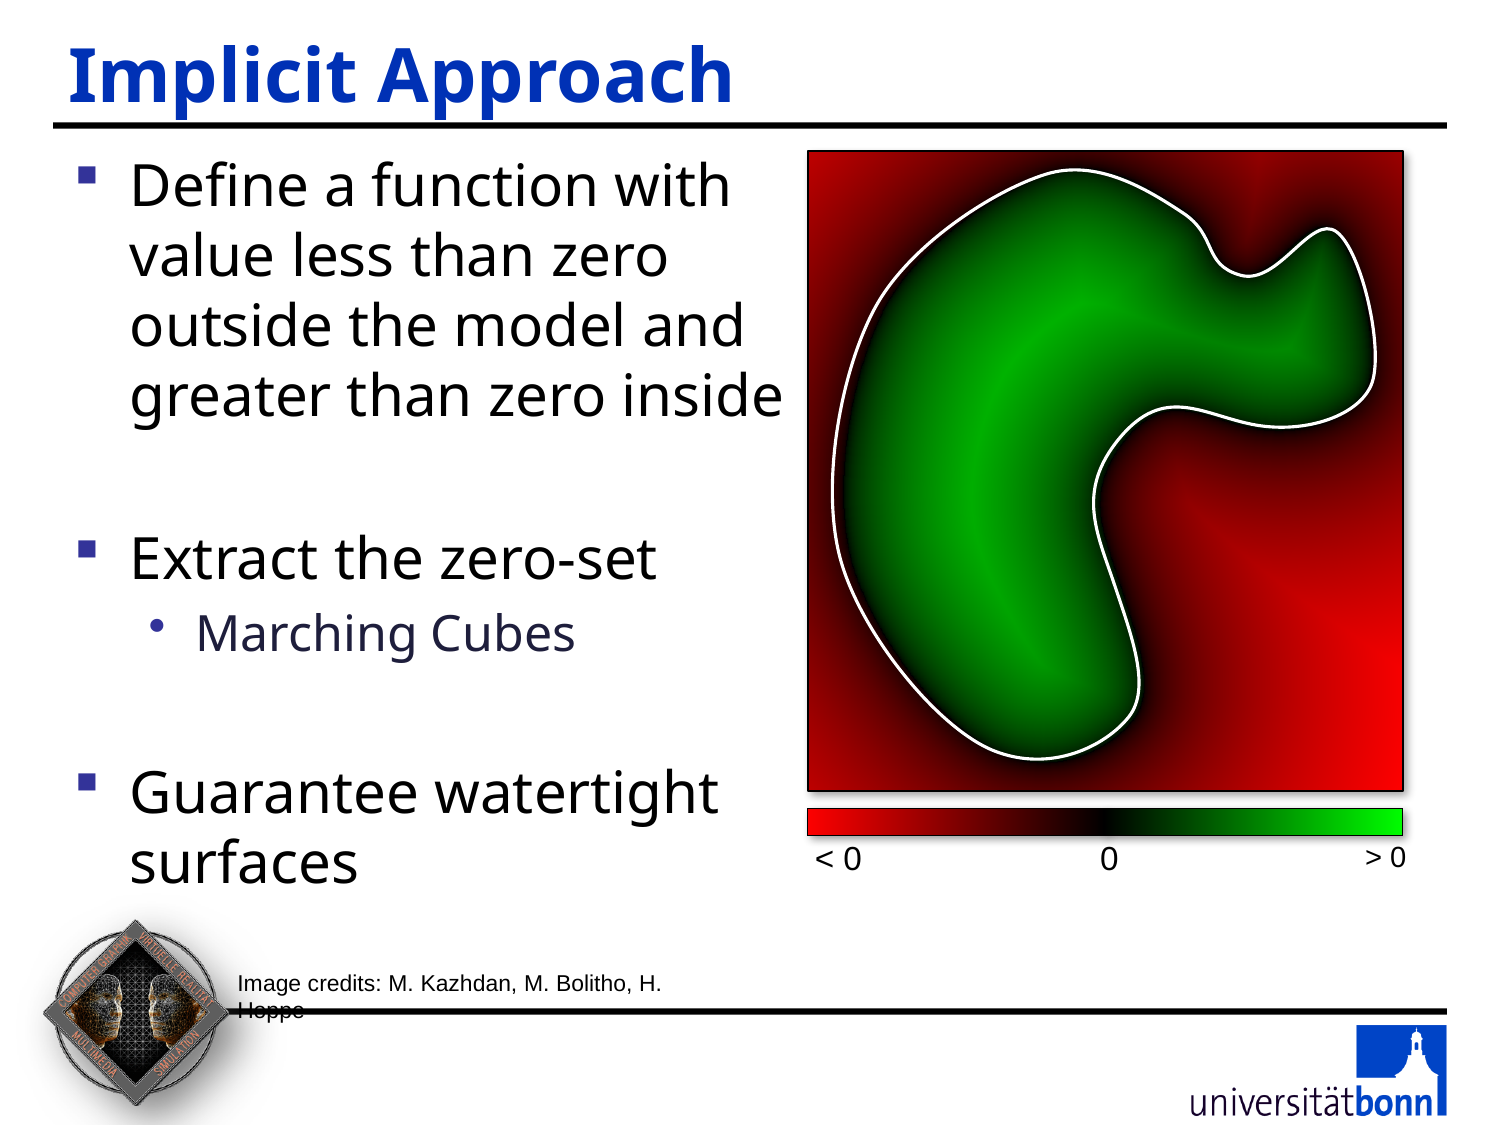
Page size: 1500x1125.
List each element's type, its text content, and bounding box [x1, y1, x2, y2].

picture [41, 917, 229, 1106]
picture [808, 152, 1403, 791]
list Define a function with value less than zero outside the model and greater than zero inside Extract the zero-set Marching Cubes Guarantee watertight surfaces [58, 140, 803, 1016]
picture [1189, 1023, 1448, 1117]
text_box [799, 808, 1422, 886]
title Implicit Approach [52, 18, 1448, 126]
text_box Image credits: M. Kazhdan, M. Bolitho, H. Hoppe [222, 960, 750, 1031]
